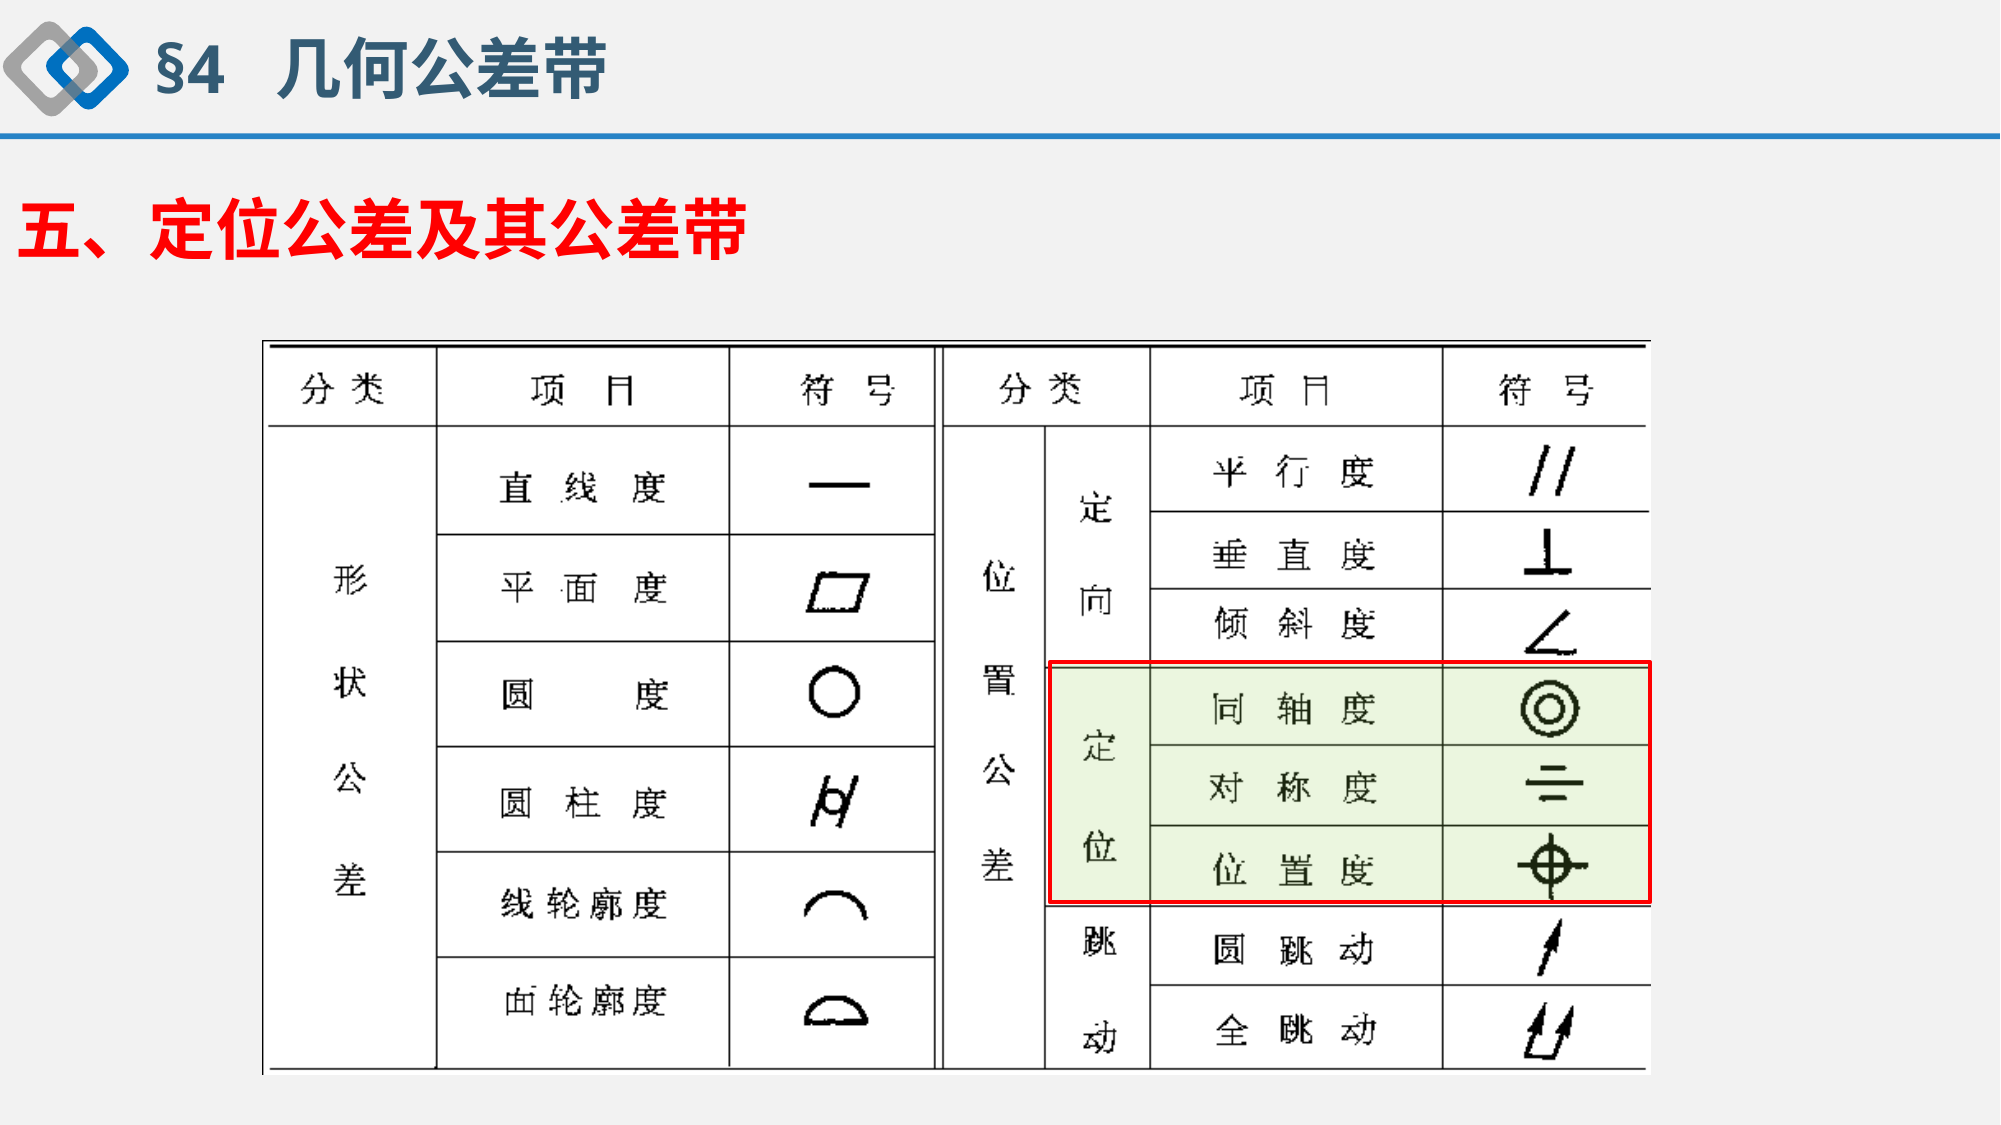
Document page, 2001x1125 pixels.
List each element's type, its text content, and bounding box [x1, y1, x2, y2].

picture [262, 340, 1651, 1075]
title 五、定位公差及其公差带 [0, 162, 1275, 293]
text_box §4 几何公差带 [139, 18, 1510, 115]
